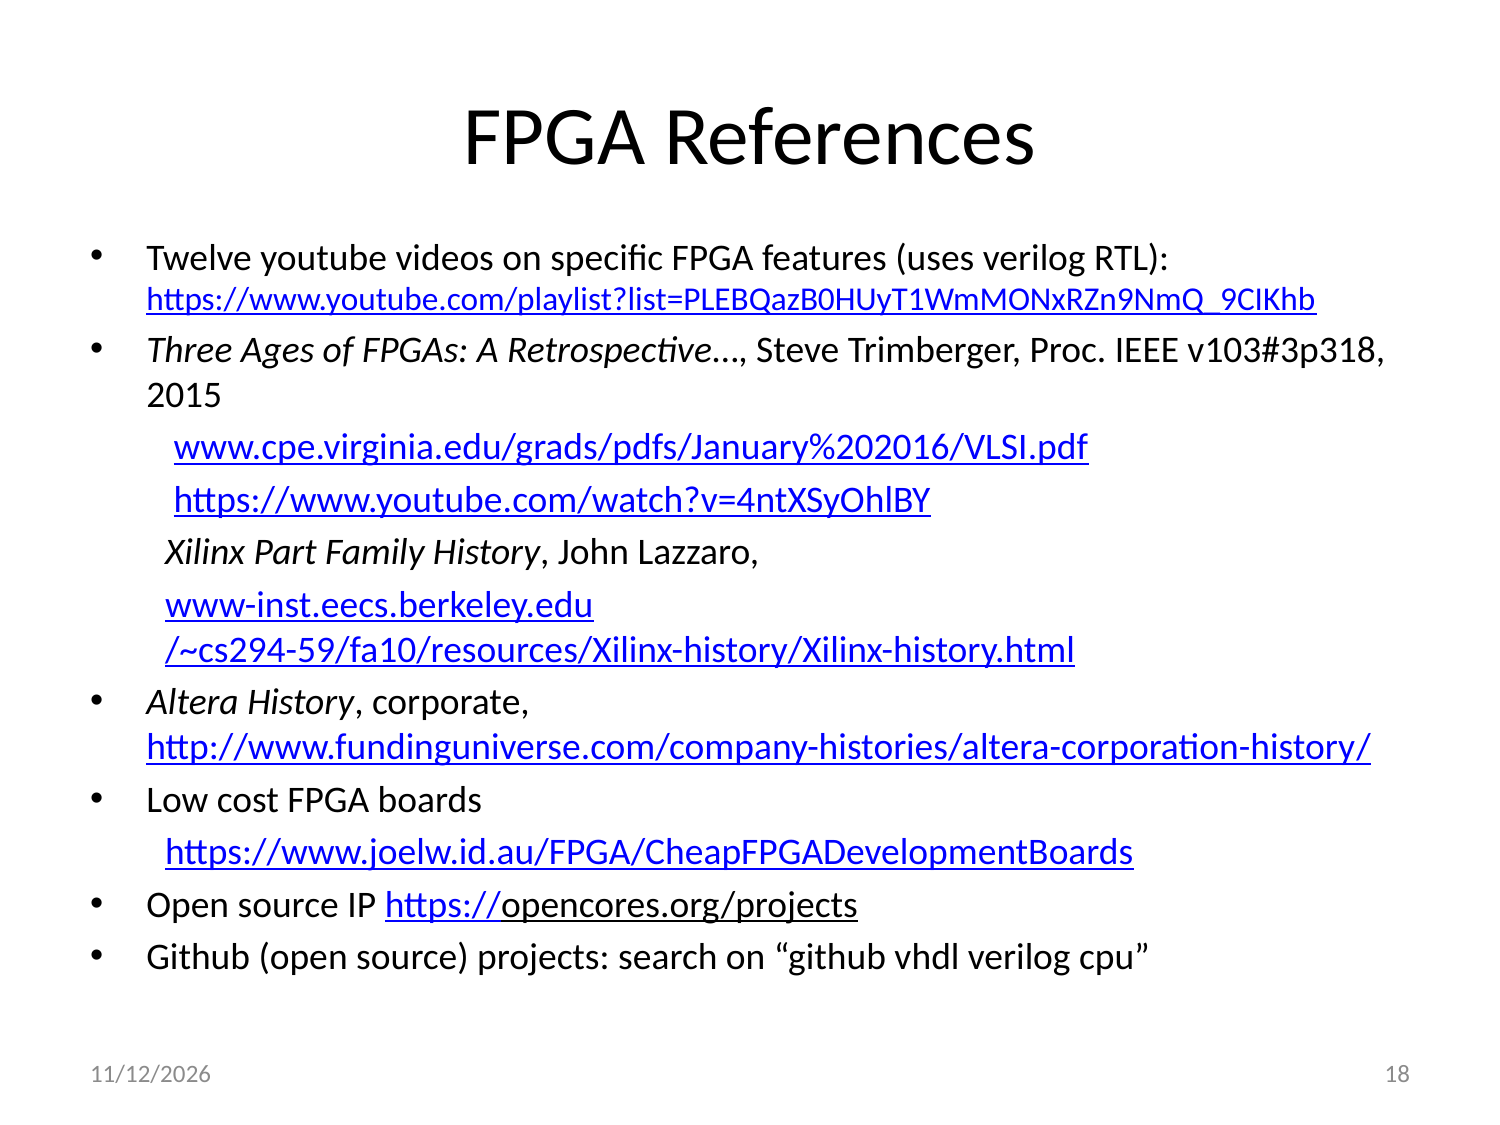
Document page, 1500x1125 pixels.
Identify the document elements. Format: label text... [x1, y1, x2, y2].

list Twelve youtube videos on specific FPGA features (uses verilog RTL): https://www.youtube.com/playlist?list=PLEBQazB0HUyT1WmMONxRZn9NmQ_9CIKhb Three Ages of FPGAs: A Retrospective…, Steve Trimberger, Proc. IEEE v103#3p318, 2015 www.cpe.virginia.edu/grads/pdfs/January%202016/VLSI.pdf https://www.youtube.com/watch?v=4ntXSyOhlBY Xilinx Part Family History, John Lazzaro, www-inst.eecs.berkeley.edu/~cs294-59/fa10/resources/Xilinx-history/Xilinx-history.html Altera History, corporate, http://www.fundinguniverse.com/company-histories/altera-corporation-history/ Low cost FPGA boards https://www.joelw.id.au/FPGA/CheapFPGADevelopmentBoards Open source IP https://opencores.org/projects Github (open source) projects: search on “github vhdl verilog cpu” [75, 224, 1425, 1038]
title FPGA References [75, 37, 1425, 224]
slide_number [75, 1042, 425, 1103]
slide_number 18 [1074, 1042, 1425, 1103]
